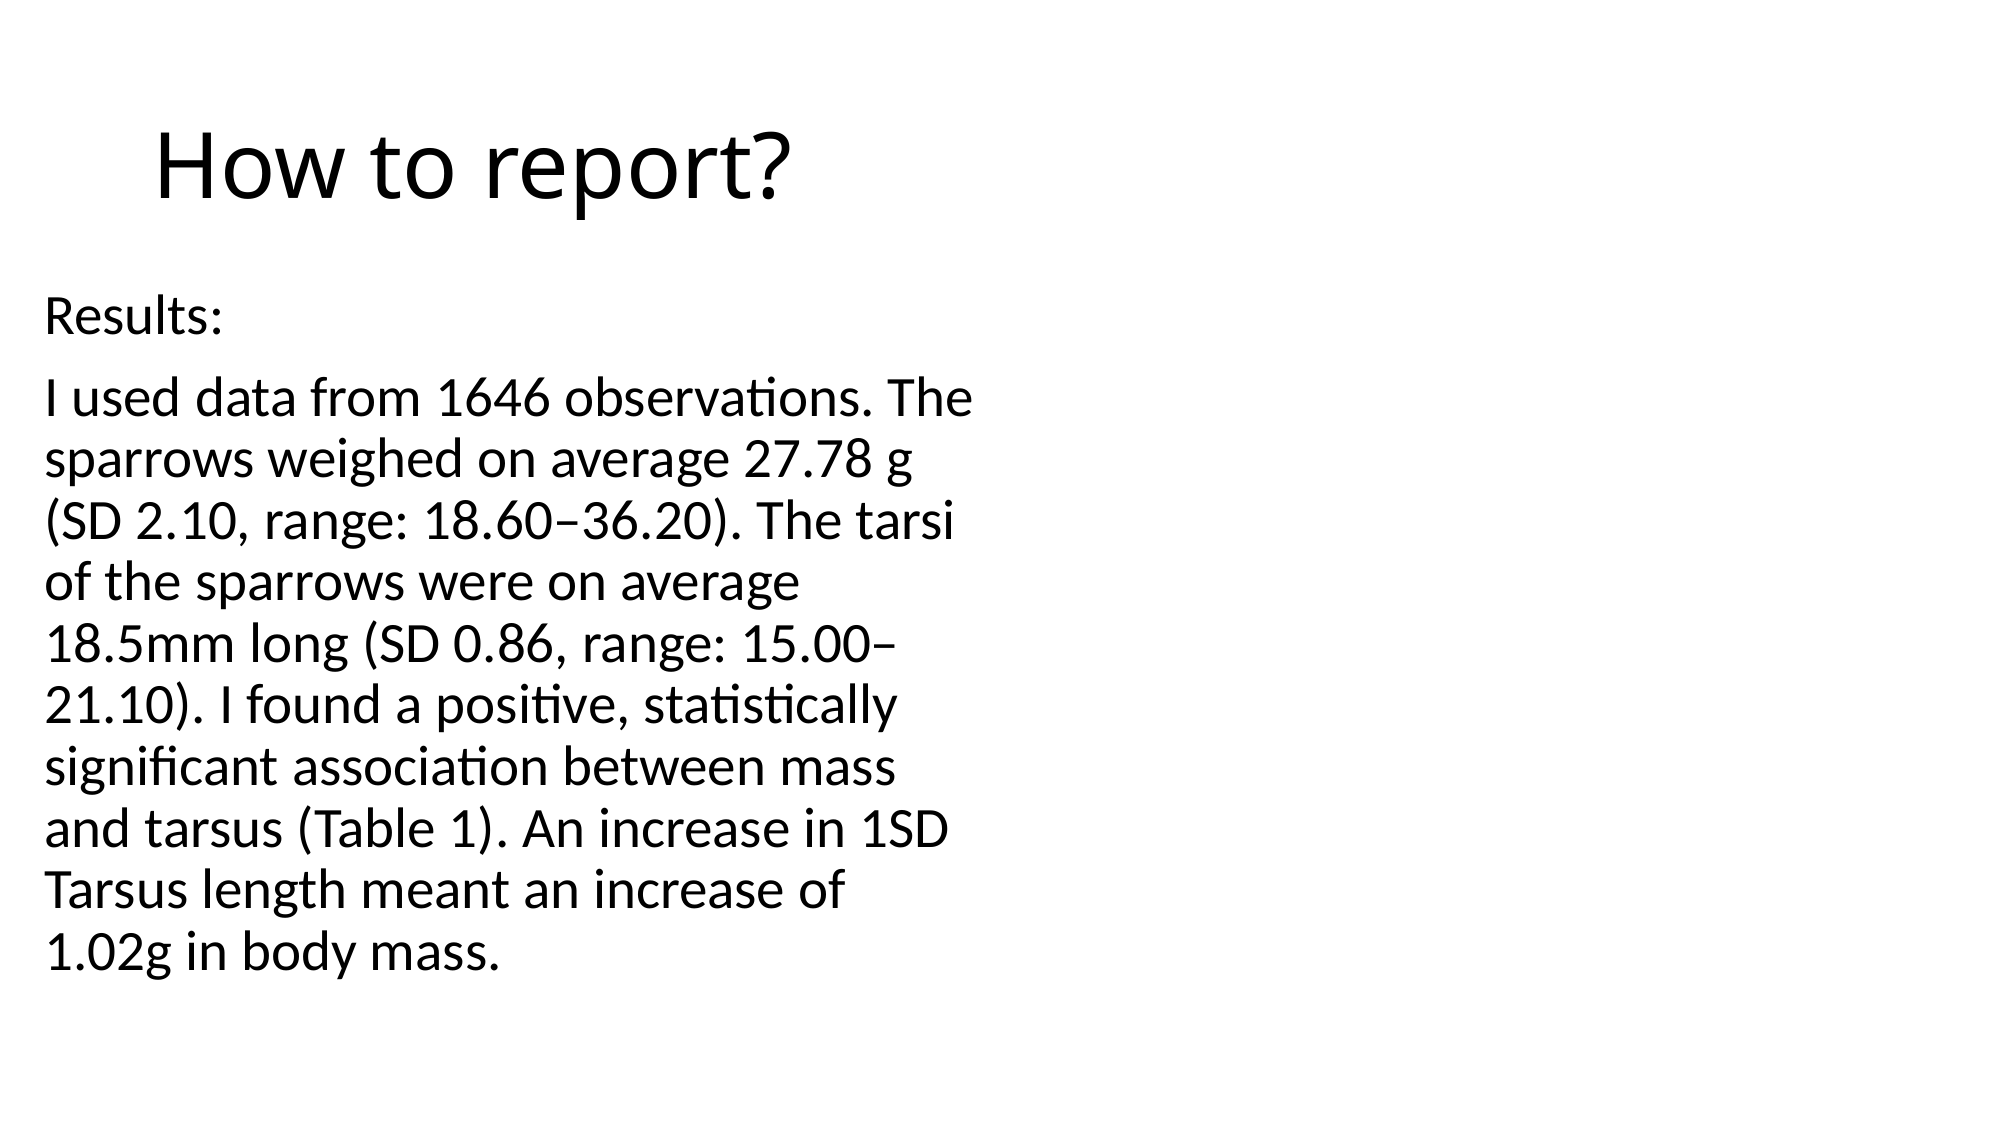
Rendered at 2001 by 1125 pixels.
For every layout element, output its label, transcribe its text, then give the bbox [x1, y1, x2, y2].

title How to report? [137, 59, 1863, 278]
list Results: I used data from 1646 observations. The sparrows weighed on average 27.78 g (SD 2.10, range: 18.60–36.20). The tarsi of the sparrows were on average 18.5mm long (SD 0.86, range: 15.00–21.10). I found a positive, statistically significant association between mass and tarsus (Table 1). An increase in 1SD Tarsus length meant an increase of 1.02g in body mass. [29, 277, 1000, 992]
